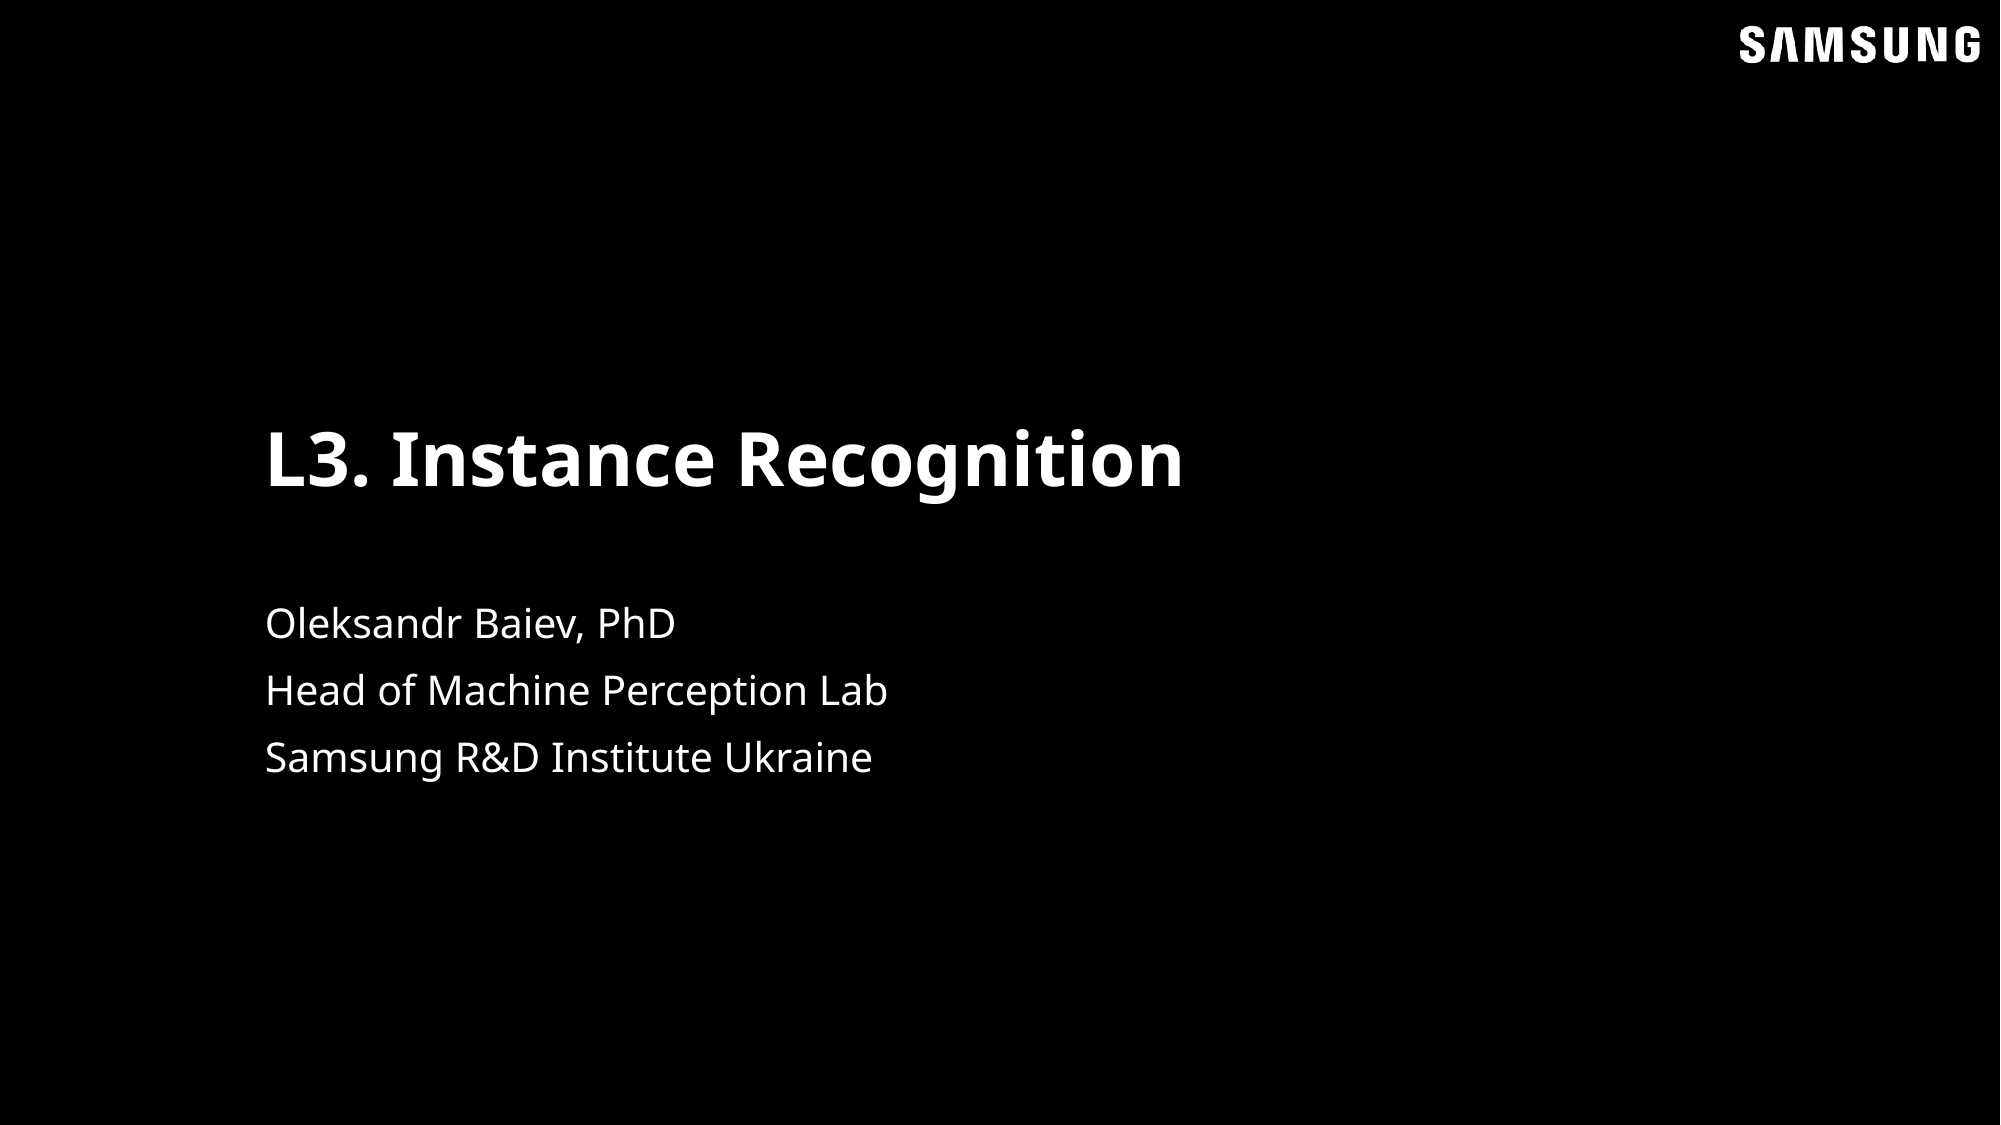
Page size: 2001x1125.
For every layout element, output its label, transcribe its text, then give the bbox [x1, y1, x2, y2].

subtitle Oleksandr Baiev, PhD Head of Machine Perception Lab Samsung R&D Institute Ukraine [249, 590, 1750, 792]
title L3. Instance Recognition [249, 398, 1858, 519]
picture [1733, 20, 1982, 67]
